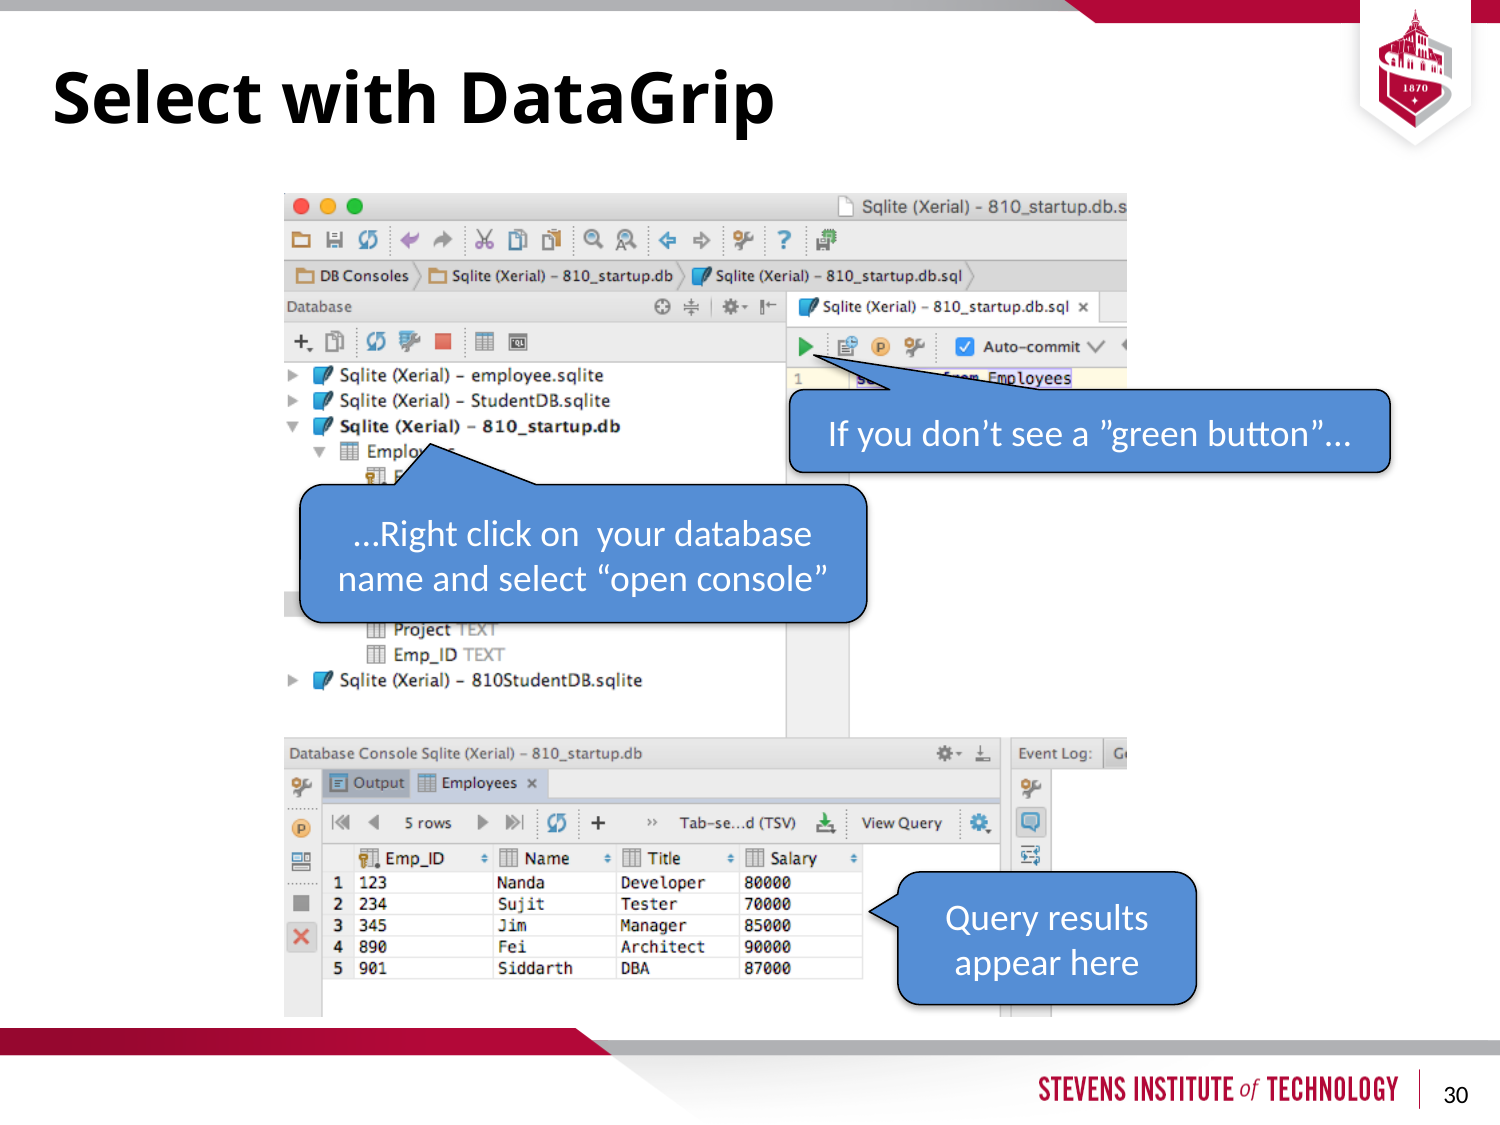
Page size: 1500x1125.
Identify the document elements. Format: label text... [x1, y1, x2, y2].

text_box If you don’t see a ”green button”… [1130, 388, 1391, 474]
text_box Query results appear here [1130, 871, 1198, 1006]
picture [284, 193, 1127, 1018]
picture [0, 0, 1500, 160]
slide_number 30 [1428, 1071, 1490, 1108]
picture [0, 1028, 1500, 1125]
title Select with DataGrip [37, 45, 1338, 150]
